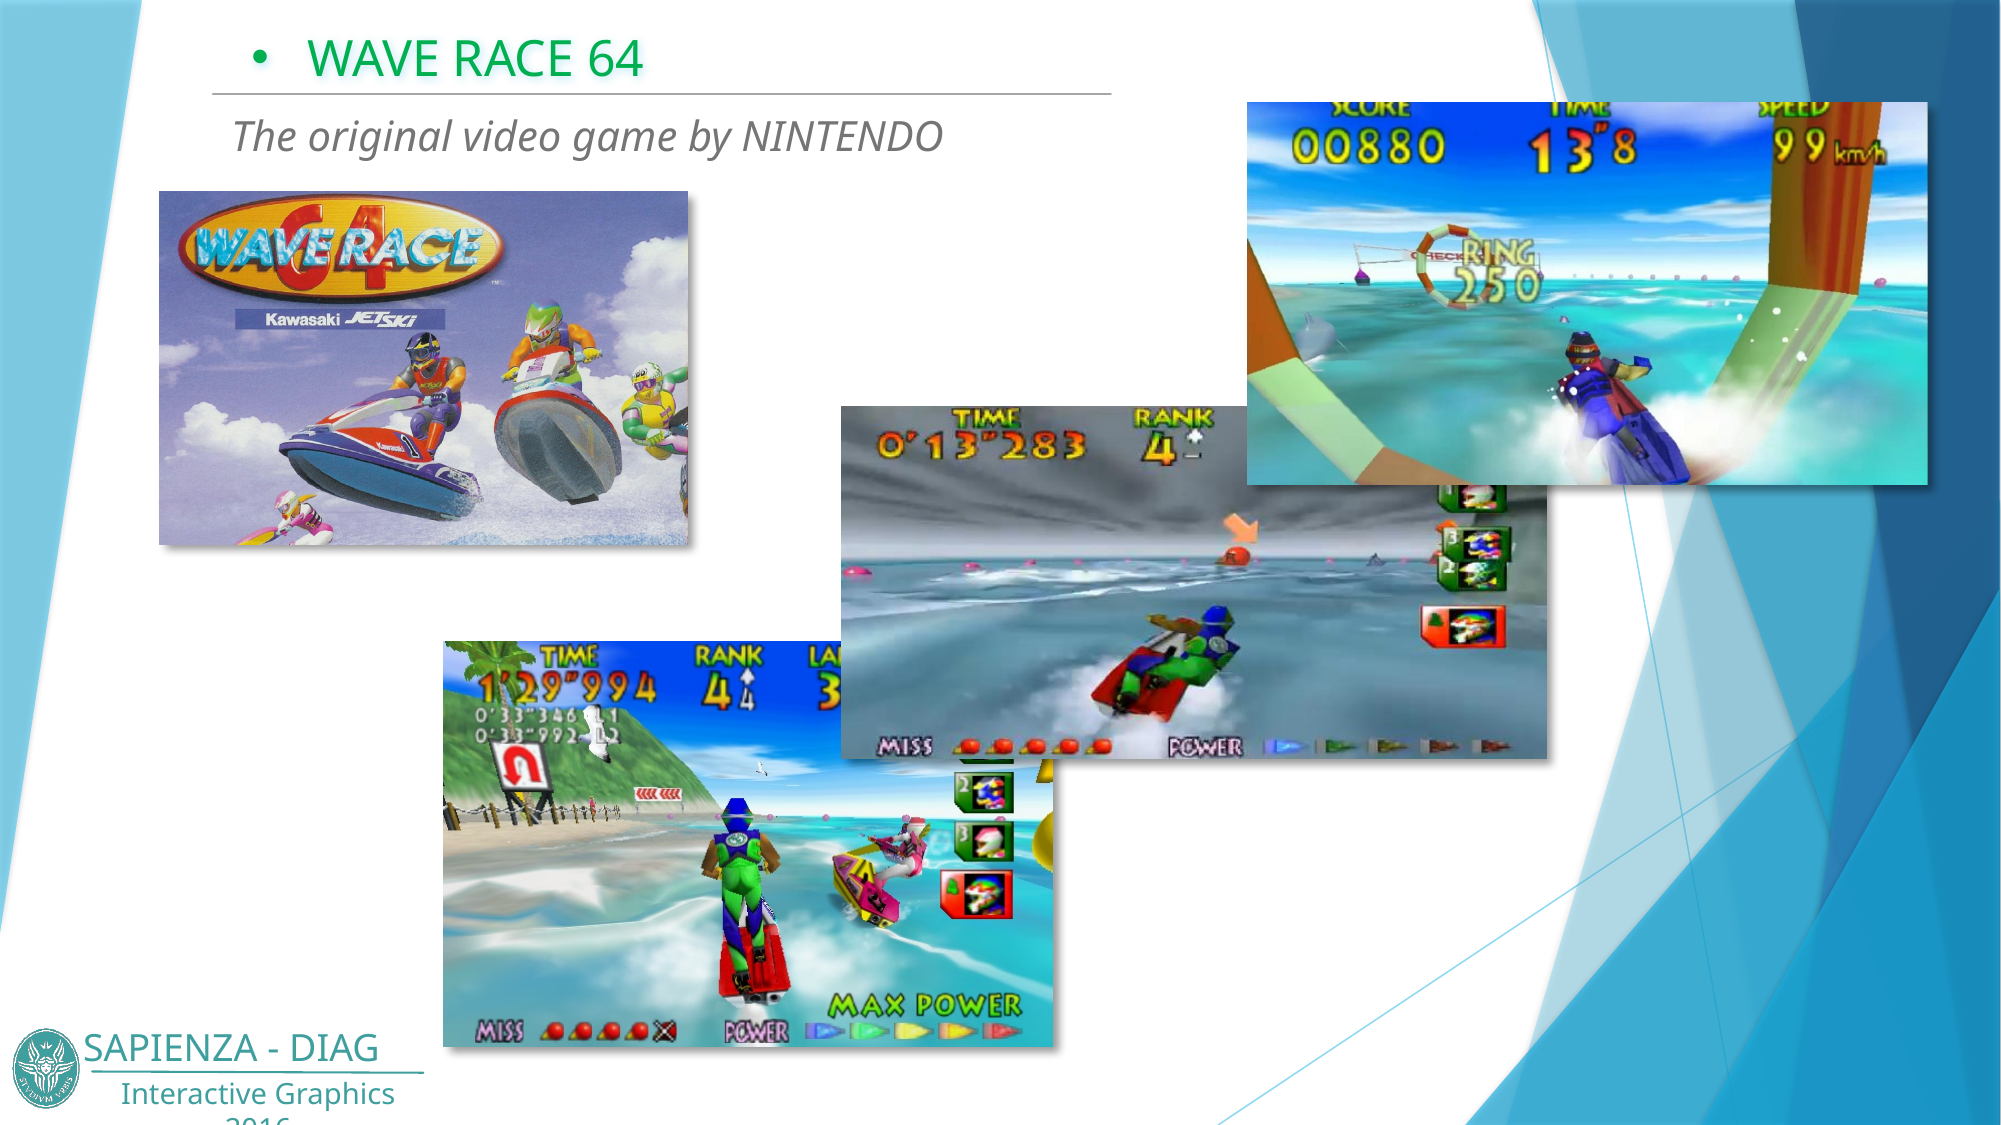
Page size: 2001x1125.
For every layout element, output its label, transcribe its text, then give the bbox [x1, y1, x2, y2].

picture [158, 191, 688, 545]
picture [443, 102, 1929, 1048]
picture [10, 1024, 82, 1111]
text_box Interactive Graphics 2016 [70, 1067, 447, 1125]
text_box WAVE RACE 64 [236, 0, 1111, 93]
text_box The original video game by NINTENDO [216, 103, 960, 168]
text_box SAPIENZA - DIAG [26, 1016, 437, 1077]
